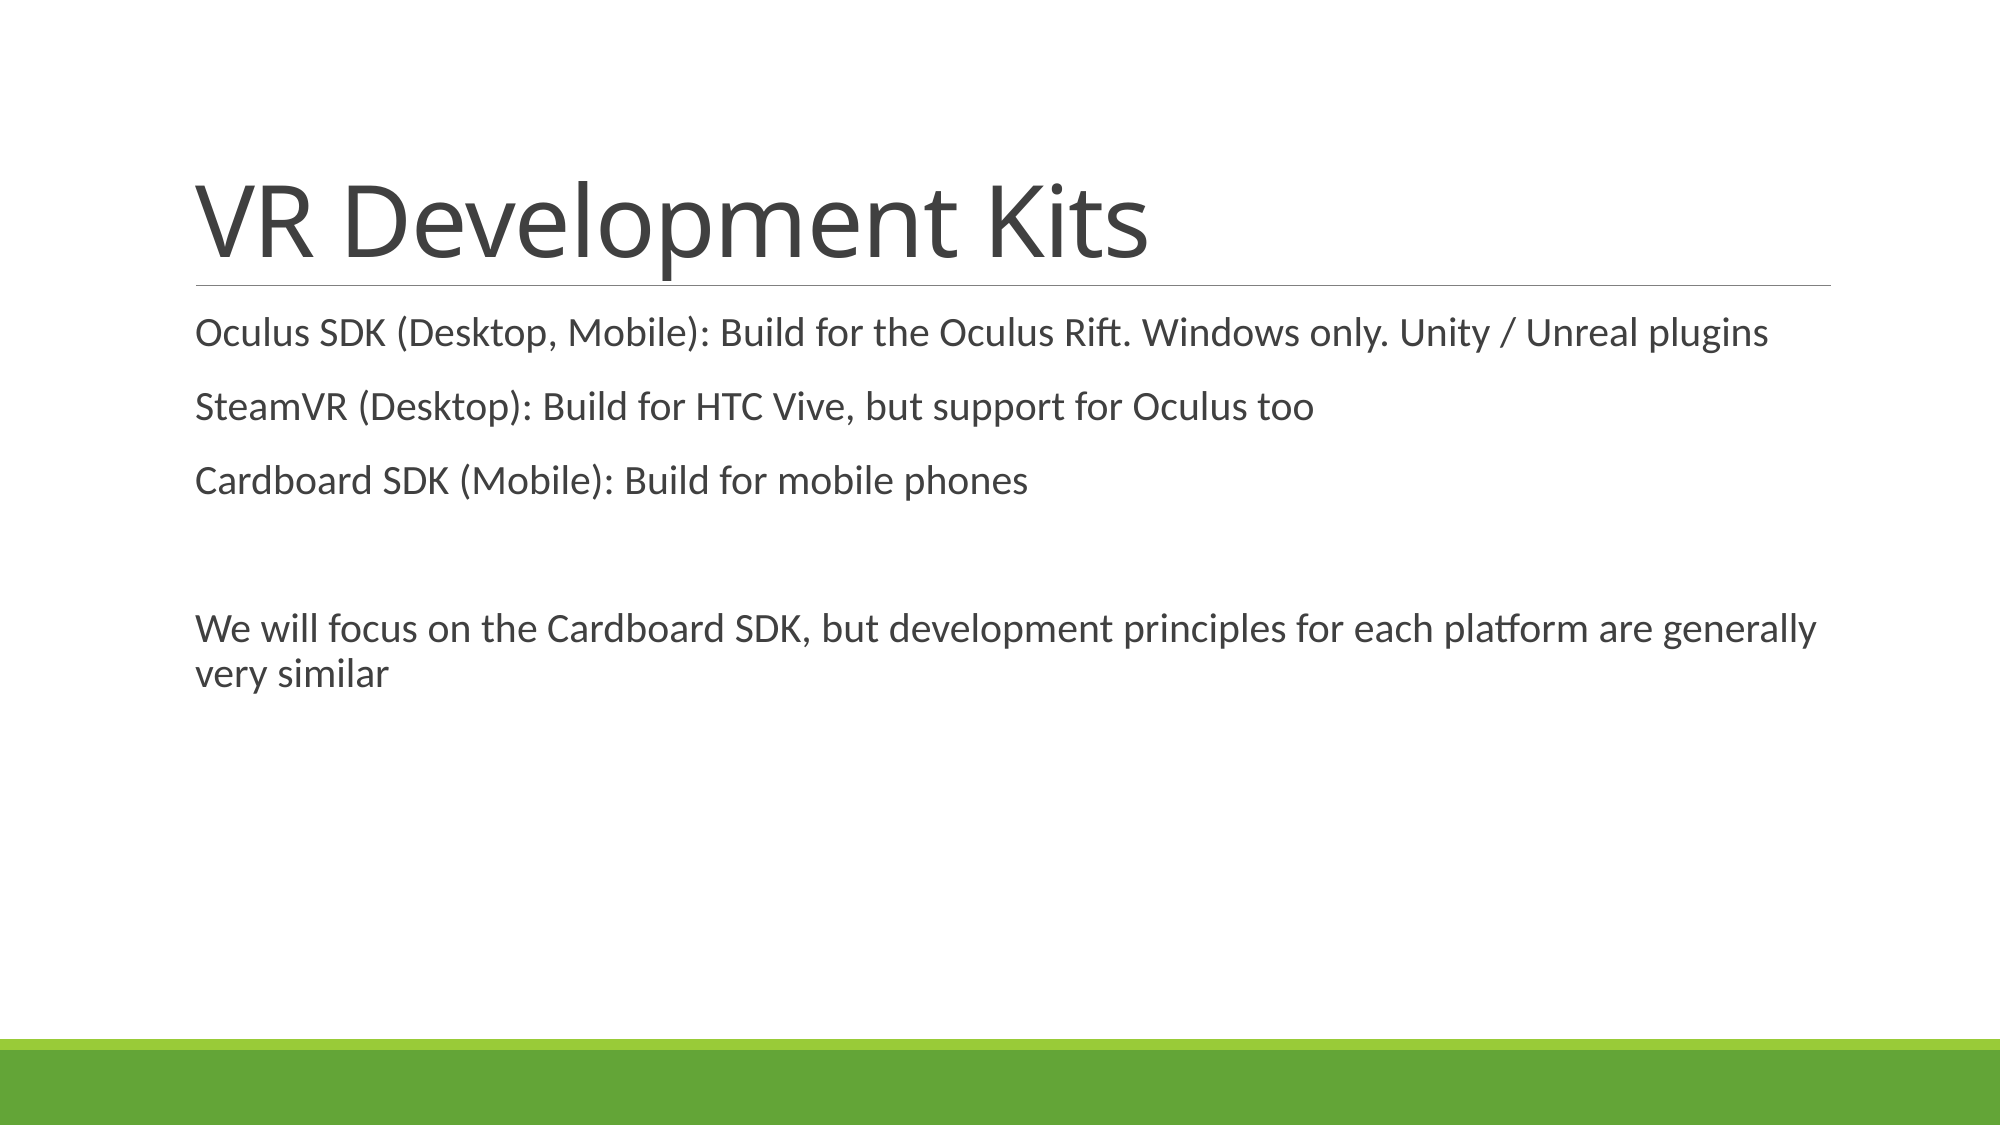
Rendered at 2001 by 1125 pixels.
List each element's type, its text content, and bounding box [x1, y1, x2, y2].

list Oculus SDK (Desktop, Mobile): Build for the Oculus Rift. Windows only. Unity / Unreal plugins SteamVR (Desktop): Build for HTC Vive, but support for Oculus too Cardboard SDK (Mobile): Build for mobile phones We will focus on the Cardboard SDK, but development principles for each platform are generally very similar [180, 302, 1830, 963]
title VR Development Kits [180, 47, 1830, 285]
